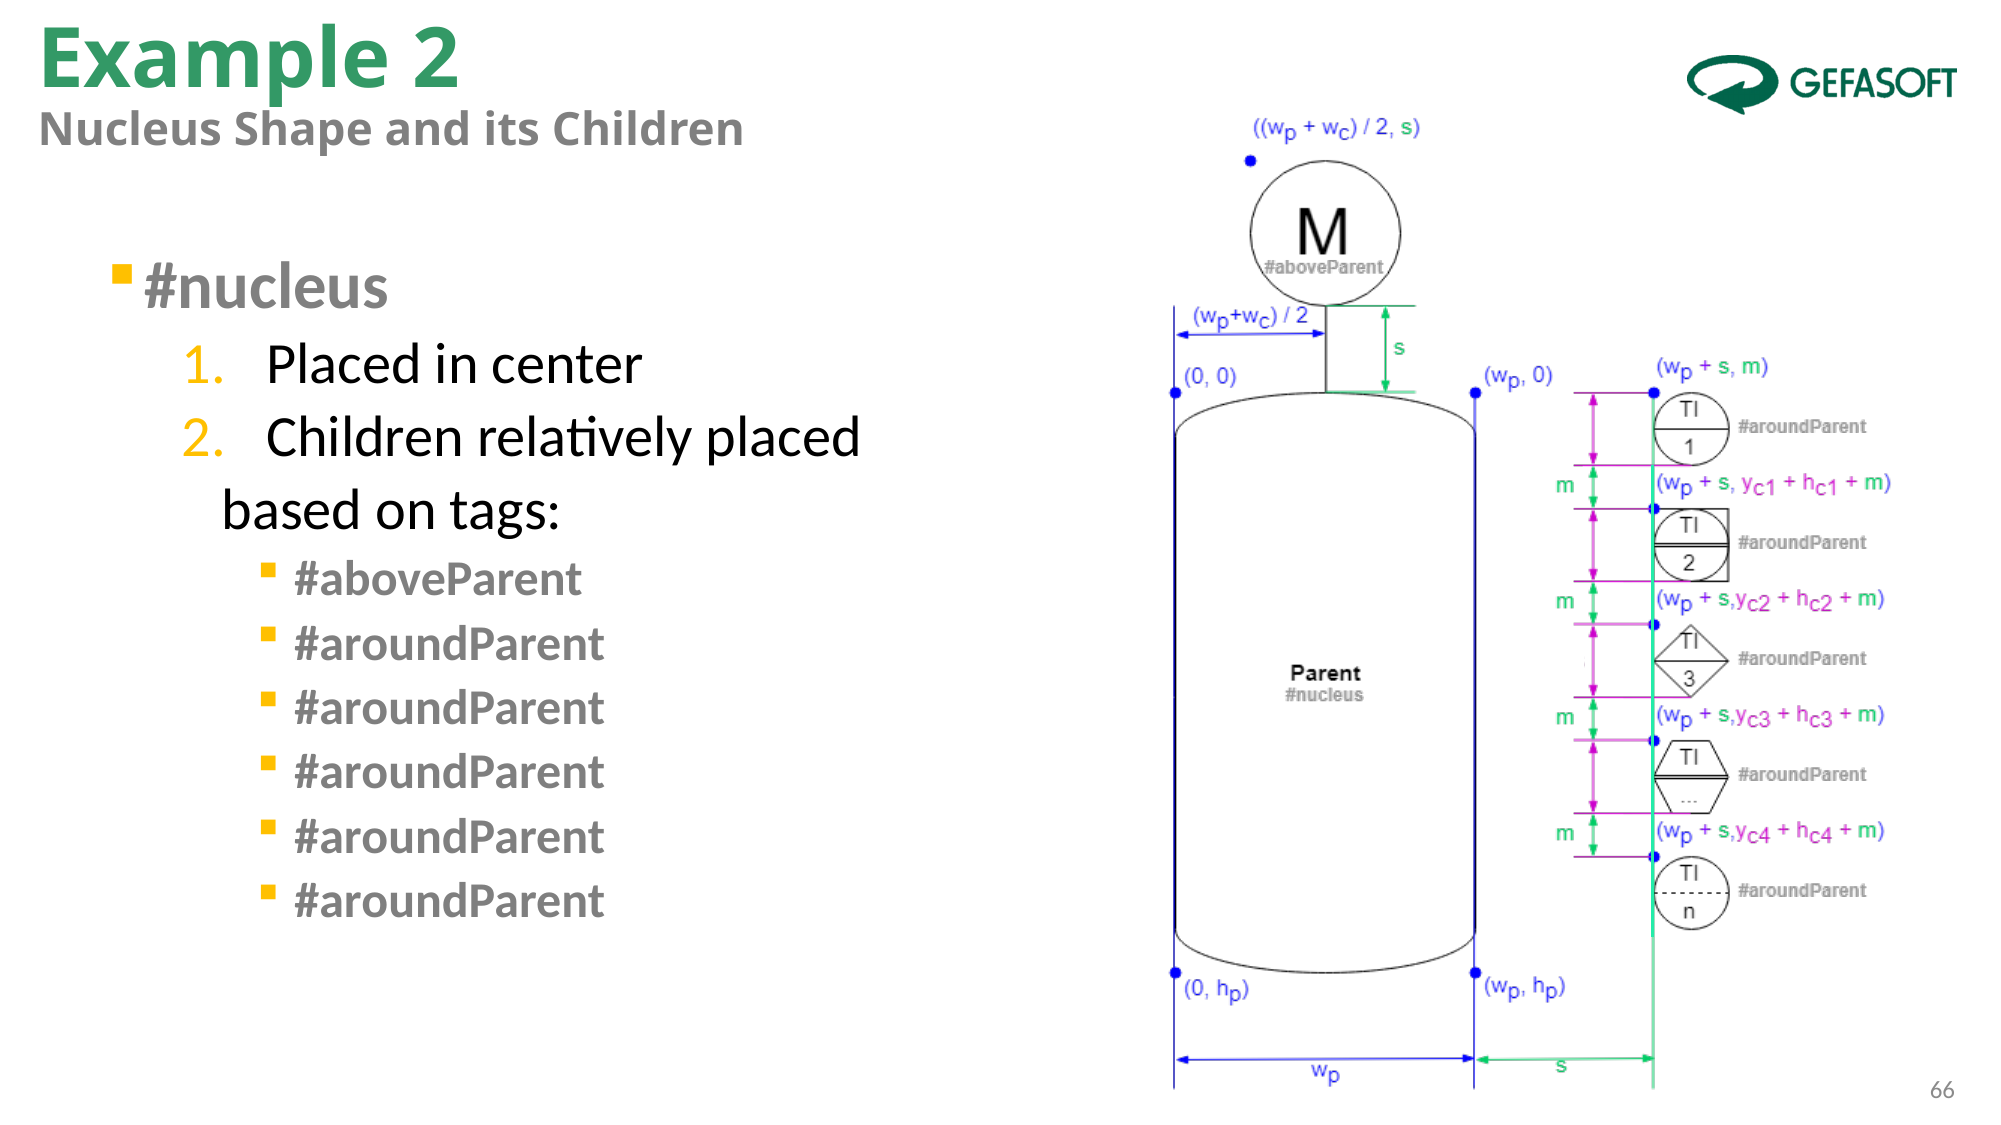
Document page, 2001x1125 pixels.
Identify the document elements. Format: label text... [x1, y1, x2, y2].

list #nucleus Placed in center Children relatively placed based on tags: #aboveParent #aroundParent #aroundParent #aroundParent #aroundParent #aroundParent [91, 242, 1163, 1089]
slide_number 66 [1520, 1058, 1971, 1119]
picture [1163, 55, 1957, 1097]
title Example 2 Nucleus Shape and its Children [22, 3, 1978, 168]
